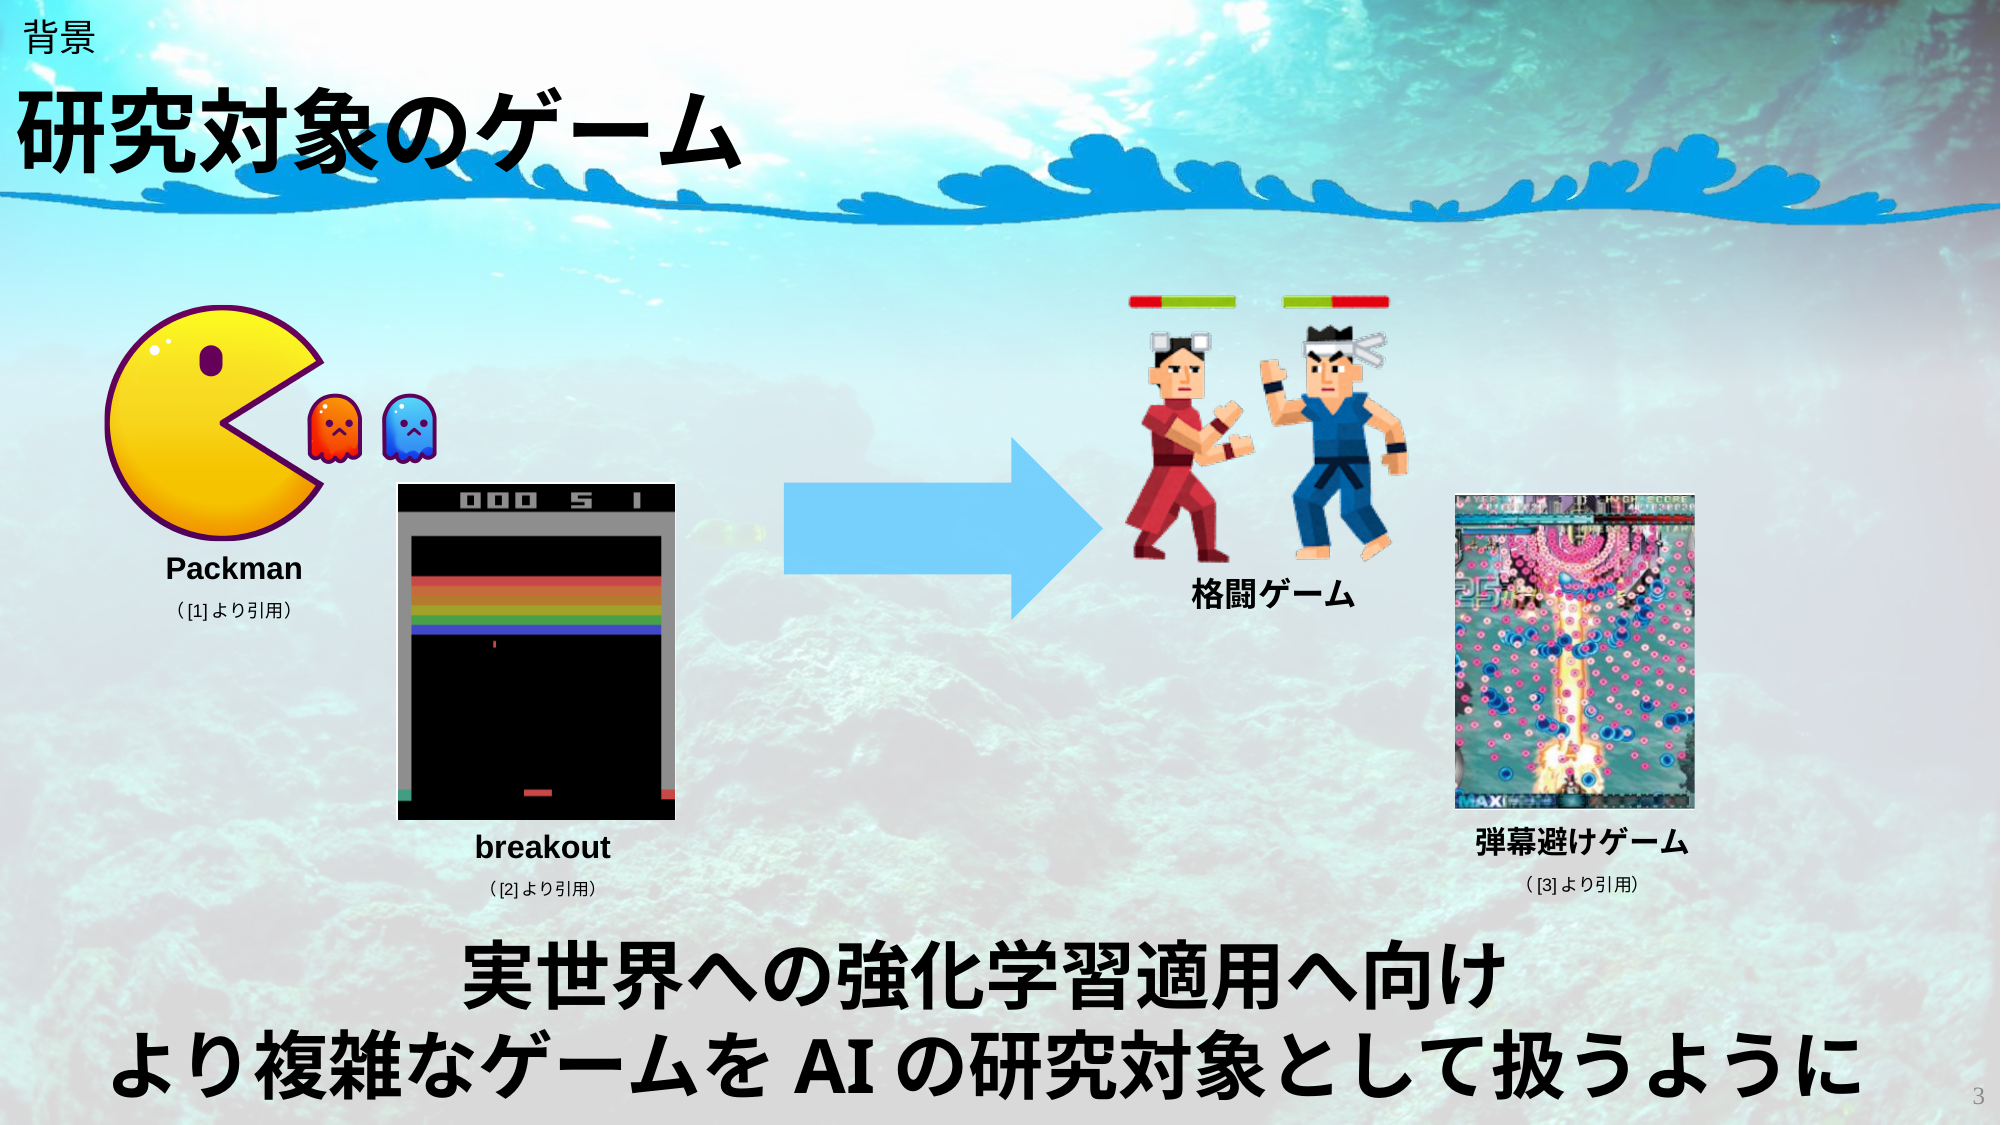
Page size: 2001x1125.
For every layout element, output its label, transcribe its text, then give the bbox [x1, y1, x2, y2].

title 研究対象のゲーム [0, 26, 1725, 245]
text_box [782, 434, 1105, 623]
text_box breakout （[2]より引用） [410, 823, 676, 908]
text_box 弾幕避けゲーム （[3]より引用） [1455, 819, 1711, 905]
text_box 実世界への強化学習適用へ向け より複雑なゲームをAIの研究対象として扱うように [34, 920, 1938, 1116]
picture [0, 208, 2001, 820]
picture [1725, 122, 2001, 215]
text_box Packman （[1]より引用） [106, 607, 362, 630]
slide_number 3 [1550, 1065, 2000, 1125]
text_box 背景 [7, 6, 1065, 67]
text_box 格闘ゲーム [1146, 576, 1402, 655]
